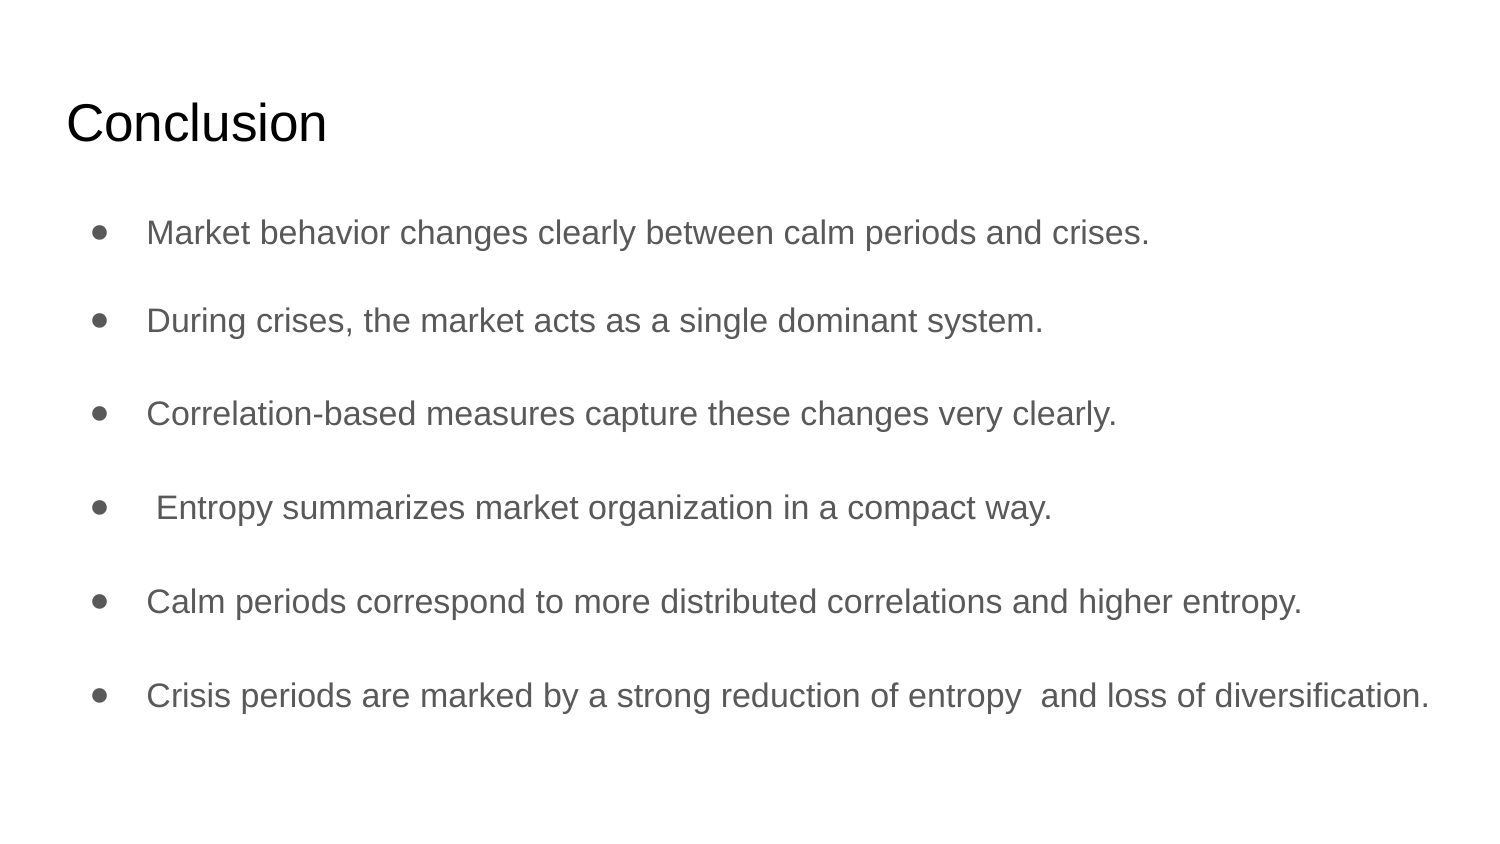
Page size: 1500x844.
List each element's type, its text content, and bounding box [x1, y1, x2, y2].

title Conclusion [51, 72, 1449, 167]
list Market behavior changes clearly between calm periods and crises. During crises, the market acts as a single dominant system. Correlation-based measures capture these changes very clearly. Entropy summarizes market organization in a compact way. Calm periods correspond to more distributed correlations and higher entropy. Crisis periods are marked by a strong reduction of entropy and loss of diversification. [51, 189, 1449, 750]
